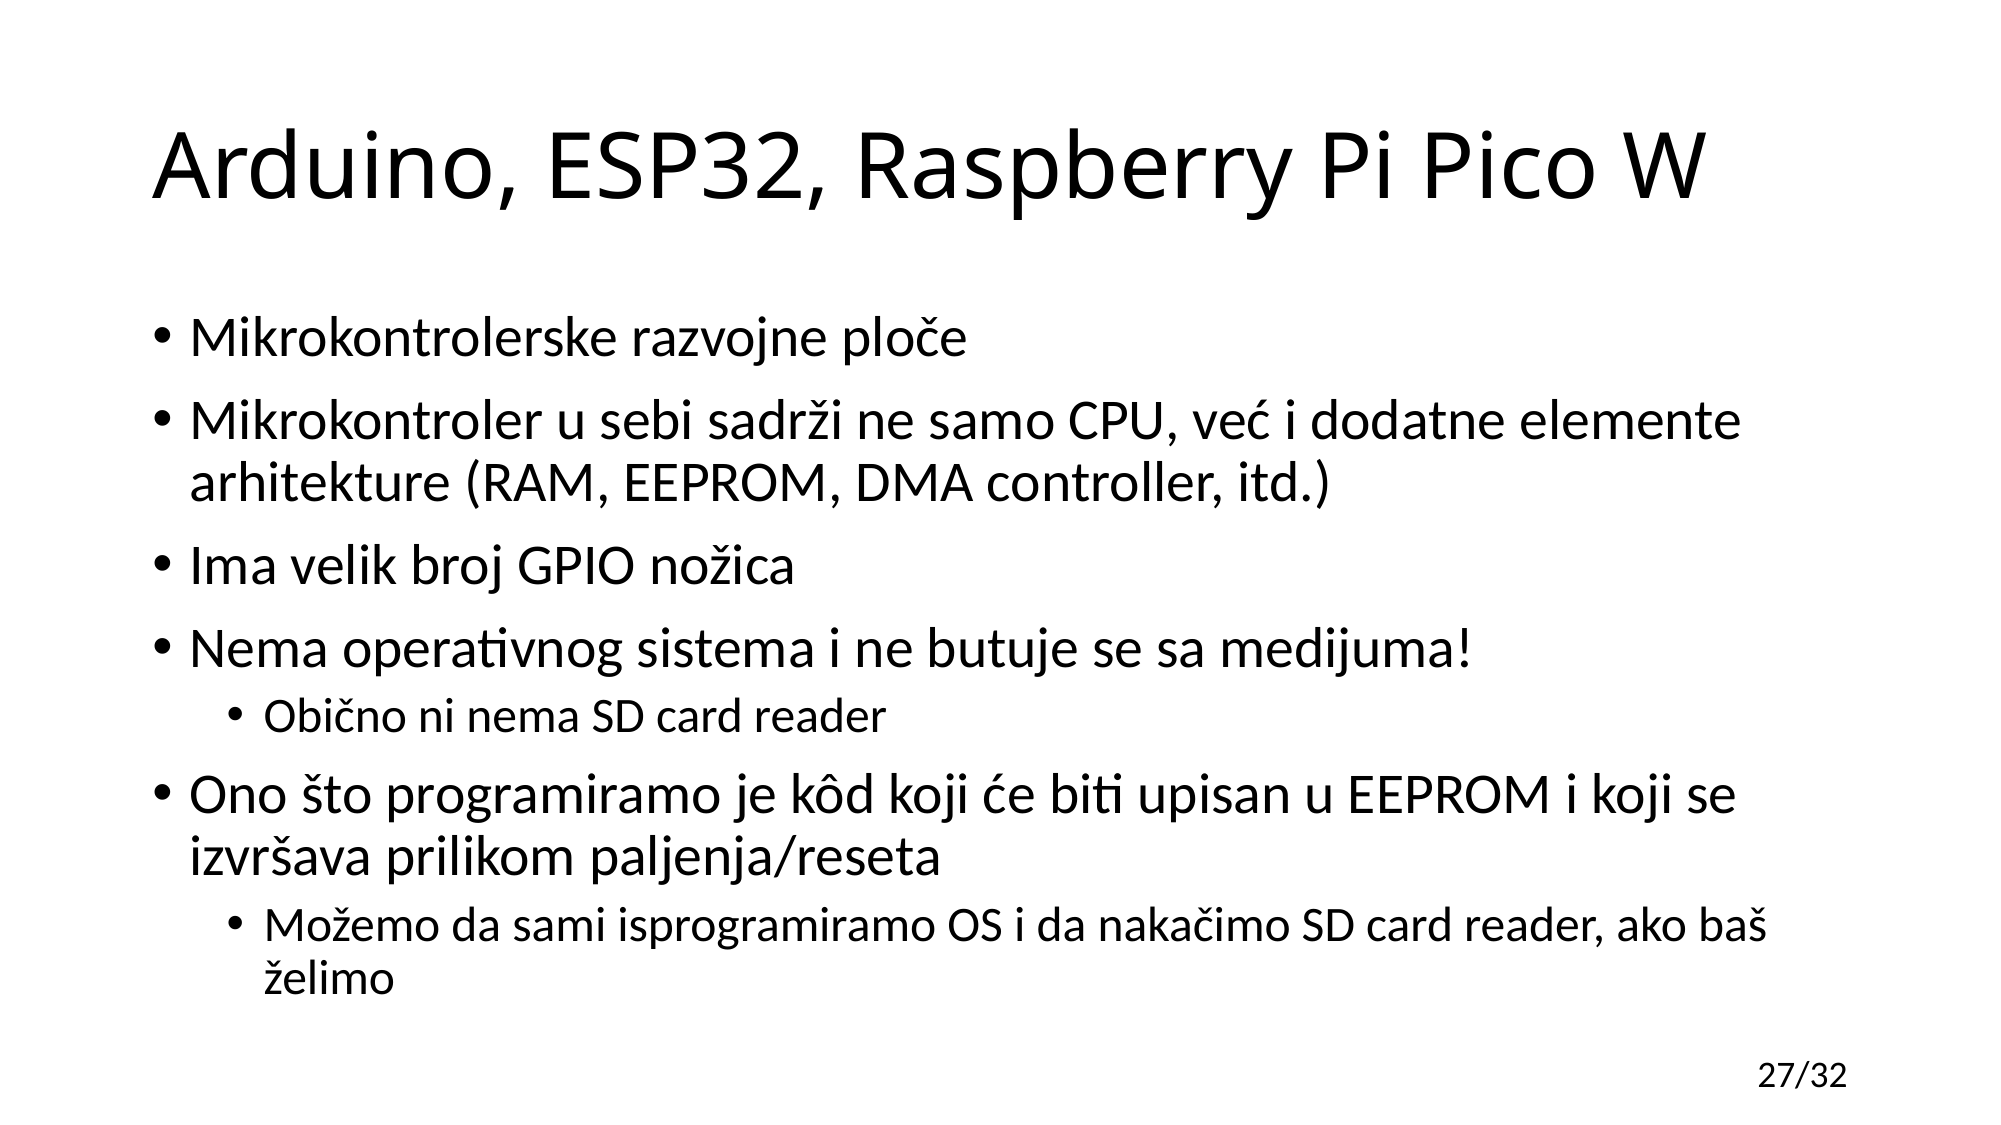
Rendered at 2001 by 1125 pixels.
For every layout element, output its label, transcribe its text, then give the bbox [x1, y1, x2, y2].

list Mikrokontrolerske razvojne ploče Mikrokontroler u sebi sadrži ne samo CPU, već i dodatne elemente arhitekture (RAM, EEPROM, DMA controller, itd.) Ima velik broj GPIO nožica Nema operativnog sistema i ne butuje se sa medijuma! Obično ni nema SD card reader Ono što programiramo je kôd koji će biti upisan u EEPROM i koji se izvršava prilikom paljenja/reseta Možemo da sami isprogramiramo OS i da nakačimo SD card reader, ako baš želimo [137, 299, 1863, 1014]
title Arduino, ESP32, Raspberry Pi Pico W [137, 59, 1863, 278]
